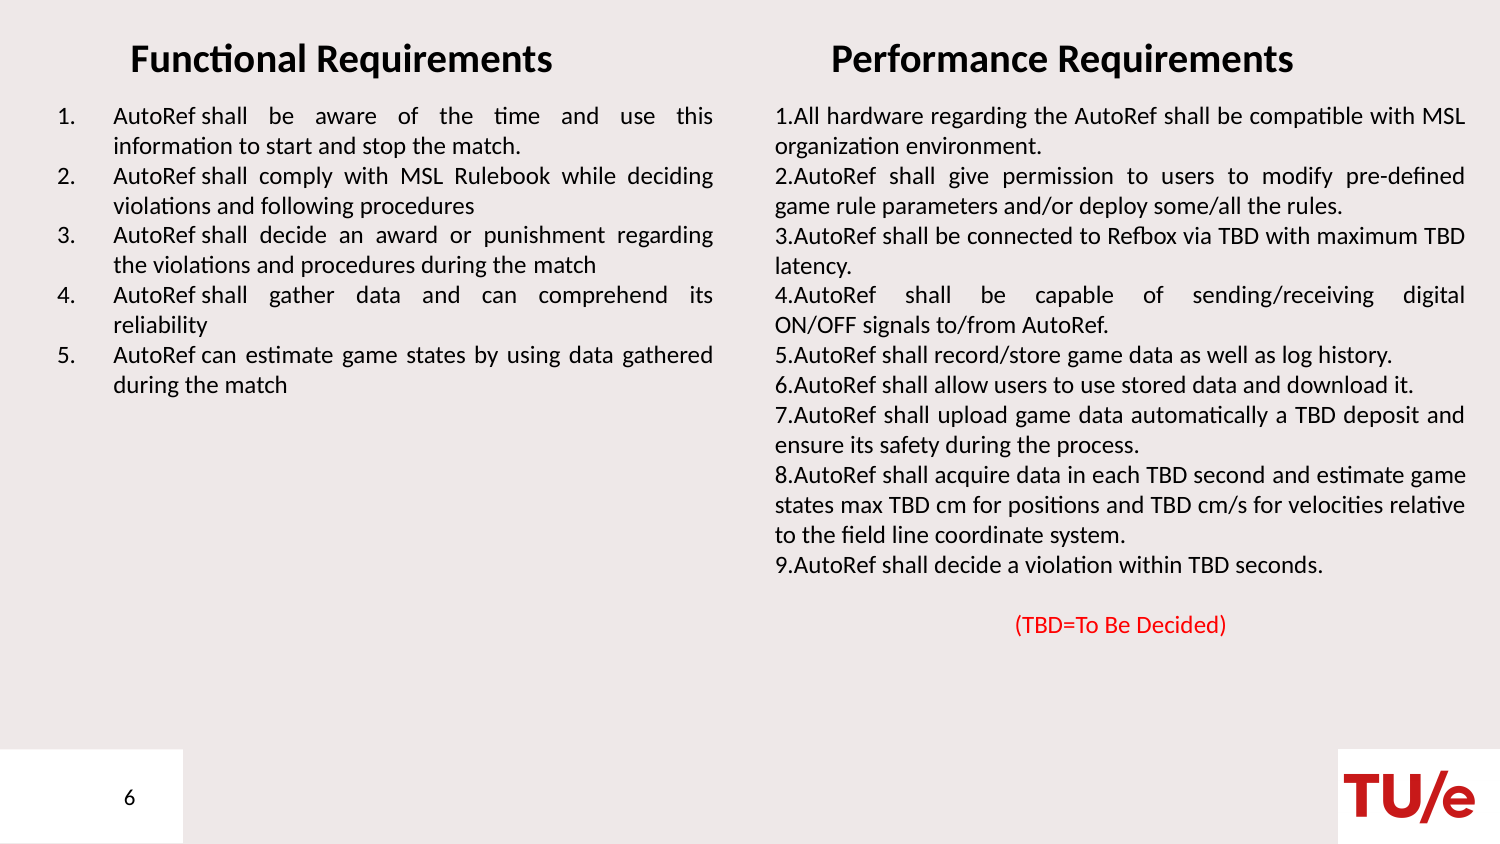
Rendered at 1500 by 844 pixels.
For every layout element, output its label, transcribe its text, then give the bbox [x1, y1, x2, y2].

list AutoRef shall be aware of the time and use this information to start and stop the match. AutoRef shall comply with MSL Rulebook while deciding violations and following procedures AutoRef shall decide an award or punishment regarding the violations and procedures during the match AutoRef shall gather data and can comprehend its reliability AutoRef can estimate game states by using data gathered during the match [56, 99, 715, 694]
list Performance Requirements [767, 31, 1359, 91]
title Functional Requirements [130, 31, 721, 91]
picture [1338, 749, 1500, 844]
list 1.All hardware regarding the AutoRef shall be compatible with MSL organization environment. 2.AutoRef shall give permission to users to modify pre-defined game rule parameters and/or deploy some/all the rules. 3.AutoRef shall be connected to Refbox via TBD with maximum TBD latency. 4.AutoRef shall be capable of sending/receiving digital ON/OFF signals to/from AutoRef. 5.AutoRef shall record/store game data as well as log history. 6.AutoRef shall allow users to use stored data and download it. 7.AutoRef shall upload game data automatically a TBD deposit and ensure its safety during the process. 8.AutoRef shall acquire data in each TBD second and estimate game states max TBD cm for positions and TBD cm/s for velocities relative to the field line coordinate system. 9.AutoRef shall decide a violation within TBD seconds. (TBD=To Be Decided) [774, 99, 1467, 694]
slide_number 6 [0, 749, 183, 844]
